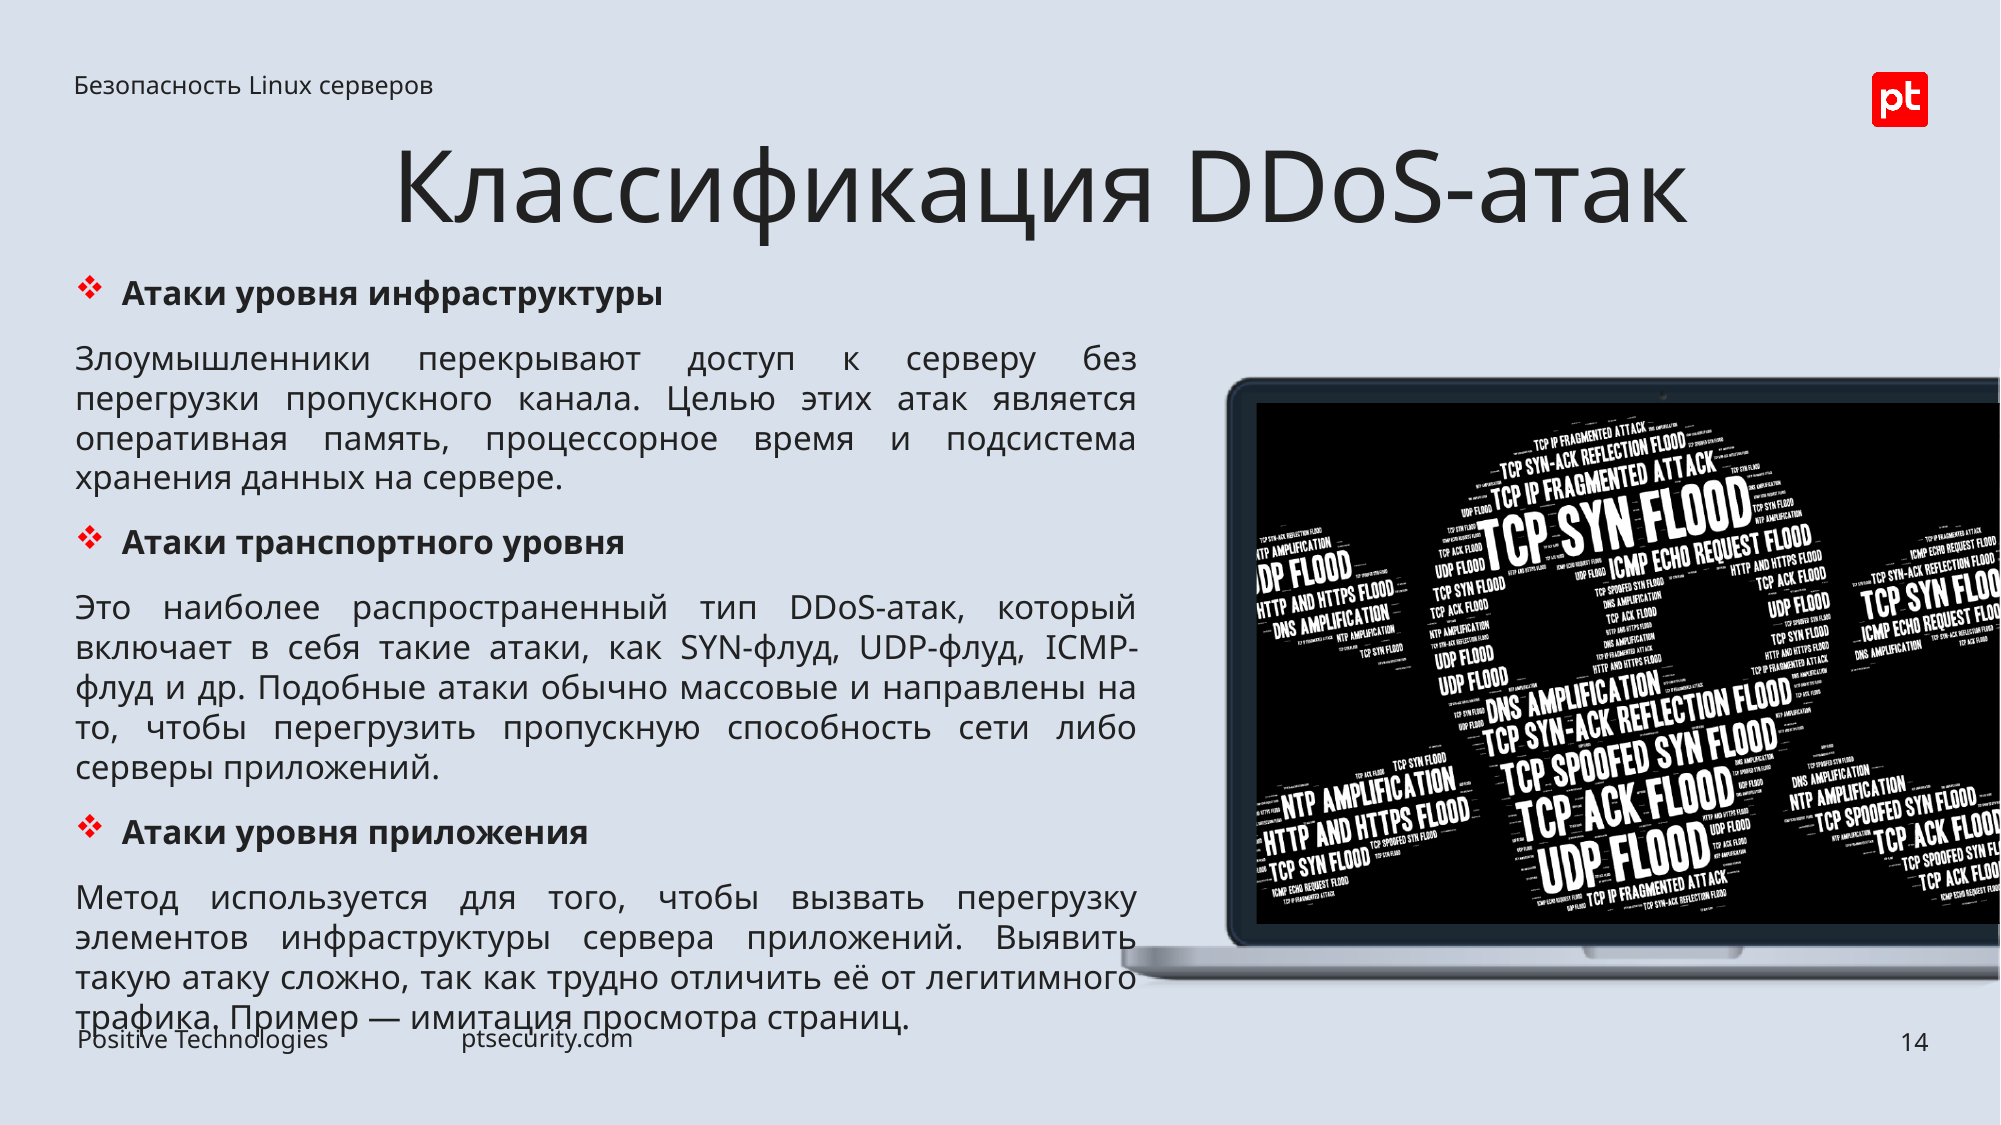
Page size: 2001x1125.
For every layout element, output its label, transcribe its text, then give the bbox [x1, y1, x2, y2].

picture [0, 0, 2001, 1125]
list Атаки уровня инфраструктуры Злоумышленники перекрывают доступ к серверу без перегрузки пропускного канала. Целью этих атак является оперативная память, процессорное время и подсистема хранения данных на сервере. Атаки транспортного уровня Это наиболее распространенный тип DDoS-атак, который включает в себя такие атаки, как SYN-флуд, UDP-флуд, ICMP-флуд и др. Подобные атаки обычно массовые и направлены на то, чтобы перегрузить пропускную способность сети либо серверы приложений. Атаки уровня приложения Метод используется для того, чтобы вызвать перегрузку элементов инфраструктуры сервера приложений. Выявить такую атаку сложно, так как трудно отличить её от легитимного трафика. Пример — имитация просмотра страниц. [58, 264, 1154, 1063]
text_box Классификация DDoS-атак [317, 114, 1766, 249]
list Безопасность Linux серверов [58, 54, 1609, 115]
slide_number 14 [1608, 1013, 1944, 1074]
